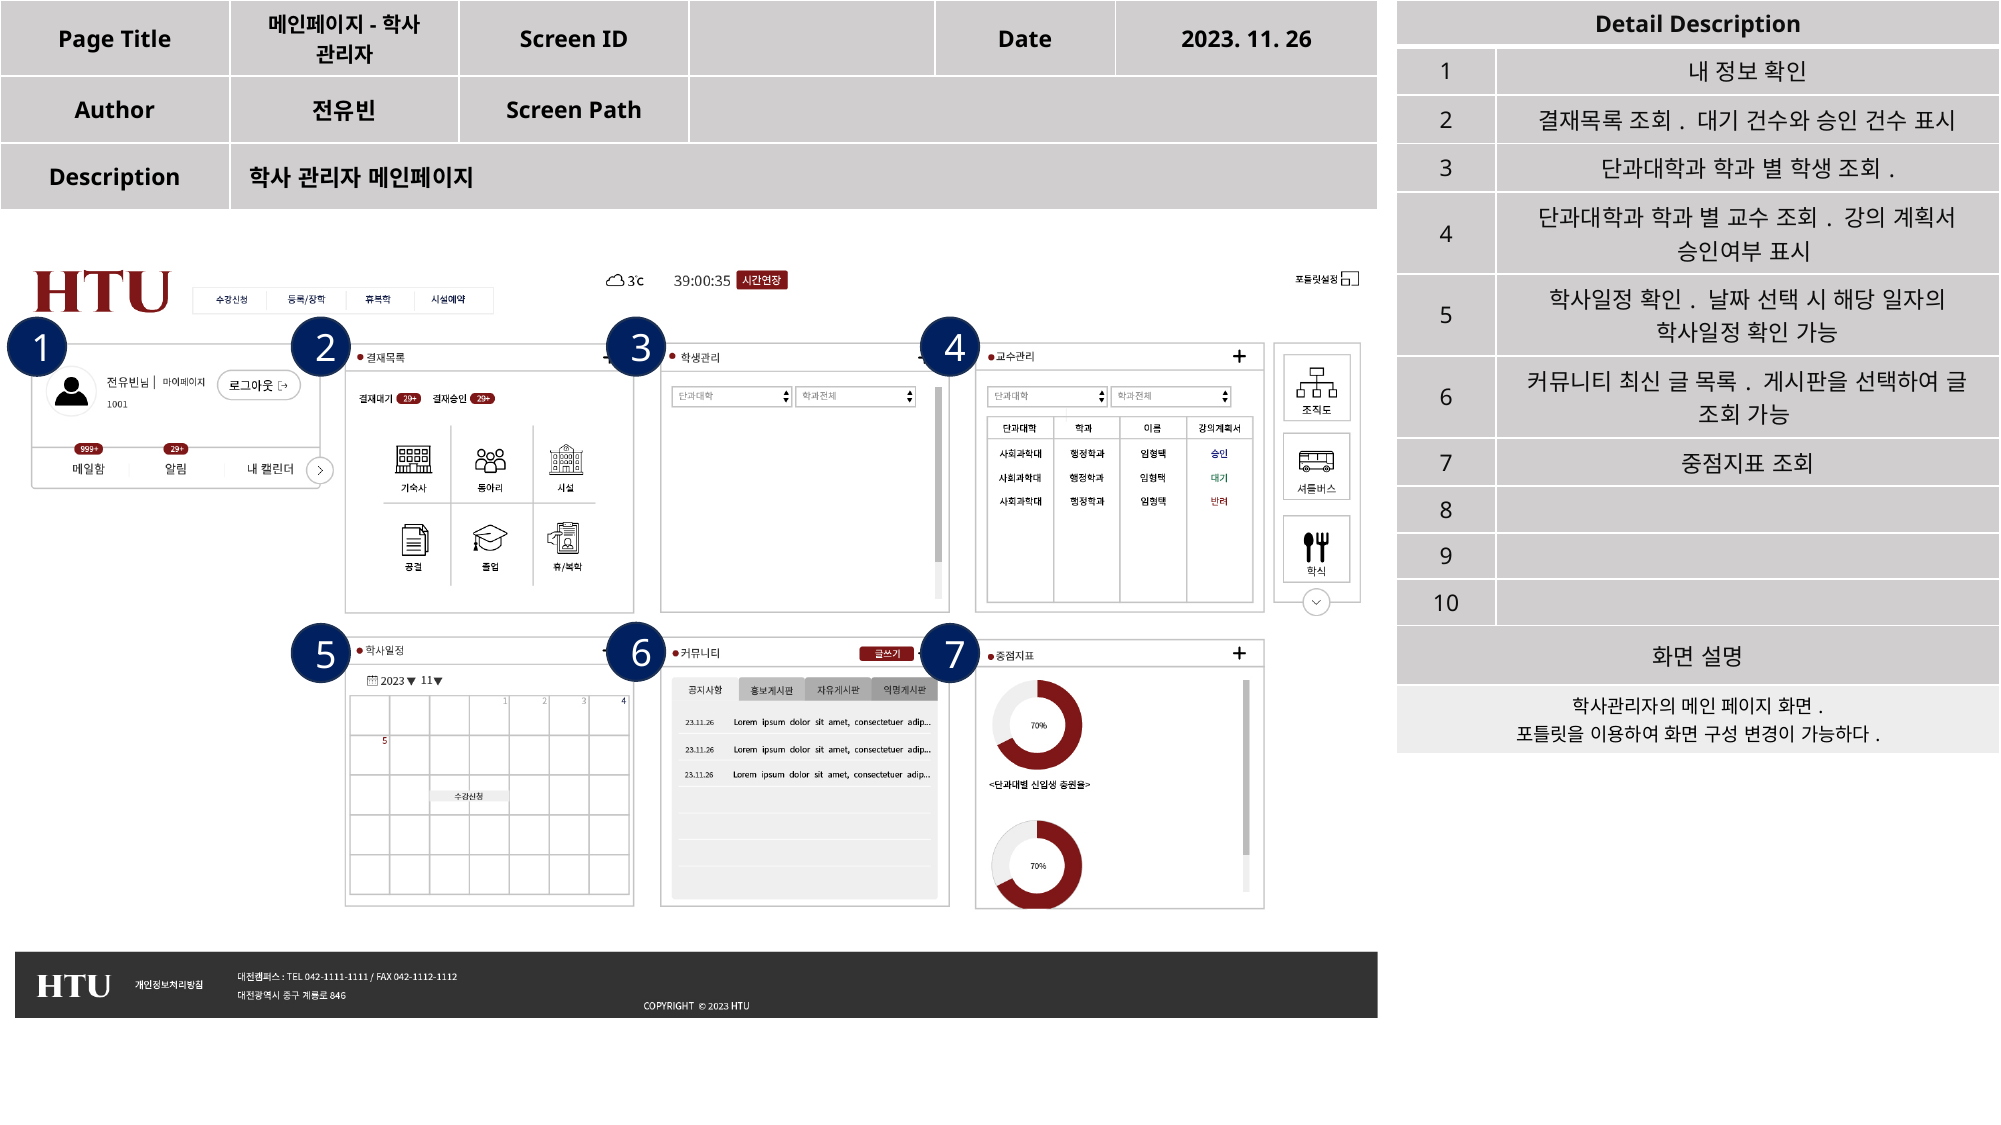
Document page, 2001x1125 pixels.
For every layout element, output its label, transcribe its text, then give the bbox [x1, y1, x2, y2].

table_header 메인페이지-학사 관리자 [231, 1, 458, 75]
table_cell Screen Path [460, 77, 688, 142]
table_cell 학사관리자의 메인 페이지 화면. 포틀릿을 이용하여 화면 구성 변경이 가능하다. [1397, 686, 1999, 753]
table_cell 단과대학과 학과 별 학생 조회. [1497, 144, 1999, 191]
table_cell [690, 77, 1377, 142]
table_cell 10 [1397, 580, 1495, 625]
table_cell [1497, 580, 1999, 625]
table_cell 5 [1397, 275, 1495, 355]
table_cell 2 [1397, 96, 1495, 143]
table_cell Description [1, 144, 229, 209]
table_header 2023. 11. 26 [1116, 1, 1377, 75]
text_box 1 [6, 326, 15, 368]
table_cell 화면 설명 [1397, 626, 1999, 684]
table_cell 내 정보 확인 [1497, 49, 1999, 94]
table_header Detail Description [1397, 1, 1999, 44]
table_cell 9 [1397, 534, 1495, 578]
table_cell Author [1, 77, 229, 142]
picture [15, 262, 1378, 1019]
table_cell 7 [1397, 439, 1495, 485]
table_cell 1 [1397, 49, 1495, 94]
table_cell 3 [1397, 144, 1495, 191]
table_cell 4 [1397, 193, 1495, 273]
table_cell 학사일정 확인. 날짜 선택 시 해당 일자의 학사일정 확인 가능 [1497, 275, 1999, 355]
table_cell 6 [1397, 357, 1495, 437]
table_cell 결재목록 조회. 대기 건수와 승인 건수 표시 [1497, 96, 1999, 143]
table_cell 중점지표 조회 [1497, 439, 1999, 485]
table_header [690, 1, 934, 75]
table_cell 8 [1397, 487, 1495, 532]
table_cell 학사 관리자 메인페이지 [231, 144, 1377, 209]
table_cell 전유빈 [231, 77, 458, 142]
table_cell 커뮤니티 최신 글 목록. 게시판을 선택하여 글 조회 가능 [1497, 357, 1999, 437]
table_cell [1497, 534, 1999, 578]
table_cell 단과대학과 학과 별 교수 조회. 강의 계획서 승인여부 표시 [1497, 193, 1999, 273]
table_header Page Title [1, 1, 229, 75]
table_header Screen ID [460, 1, 688, 75]
table_header Date [936, 1, 1115, 75]
table_cell [1497, 487, 1999, 532]
